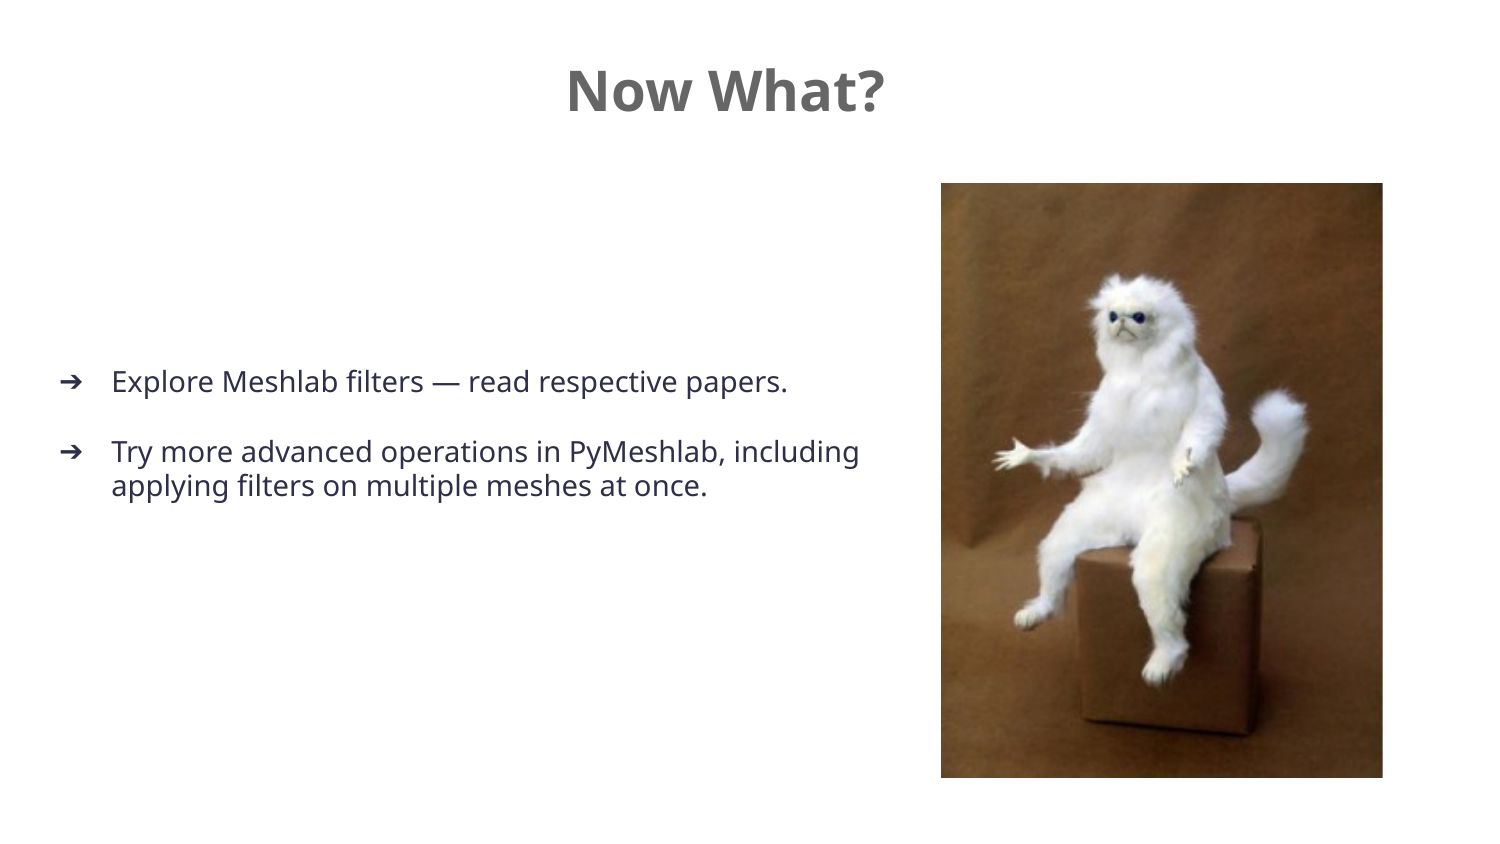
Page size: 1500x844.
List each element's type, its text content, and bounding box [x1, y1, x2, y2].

text_box Explore Meshlab filters — read respective papers. Try more advanced operations in PyMeshlab, including applying filters on multiple meshes at once. [21, 272, 933, 548]
picture [940, 183, 1383, 778]
text_box Now What? [424, 40, 1027, 138]
